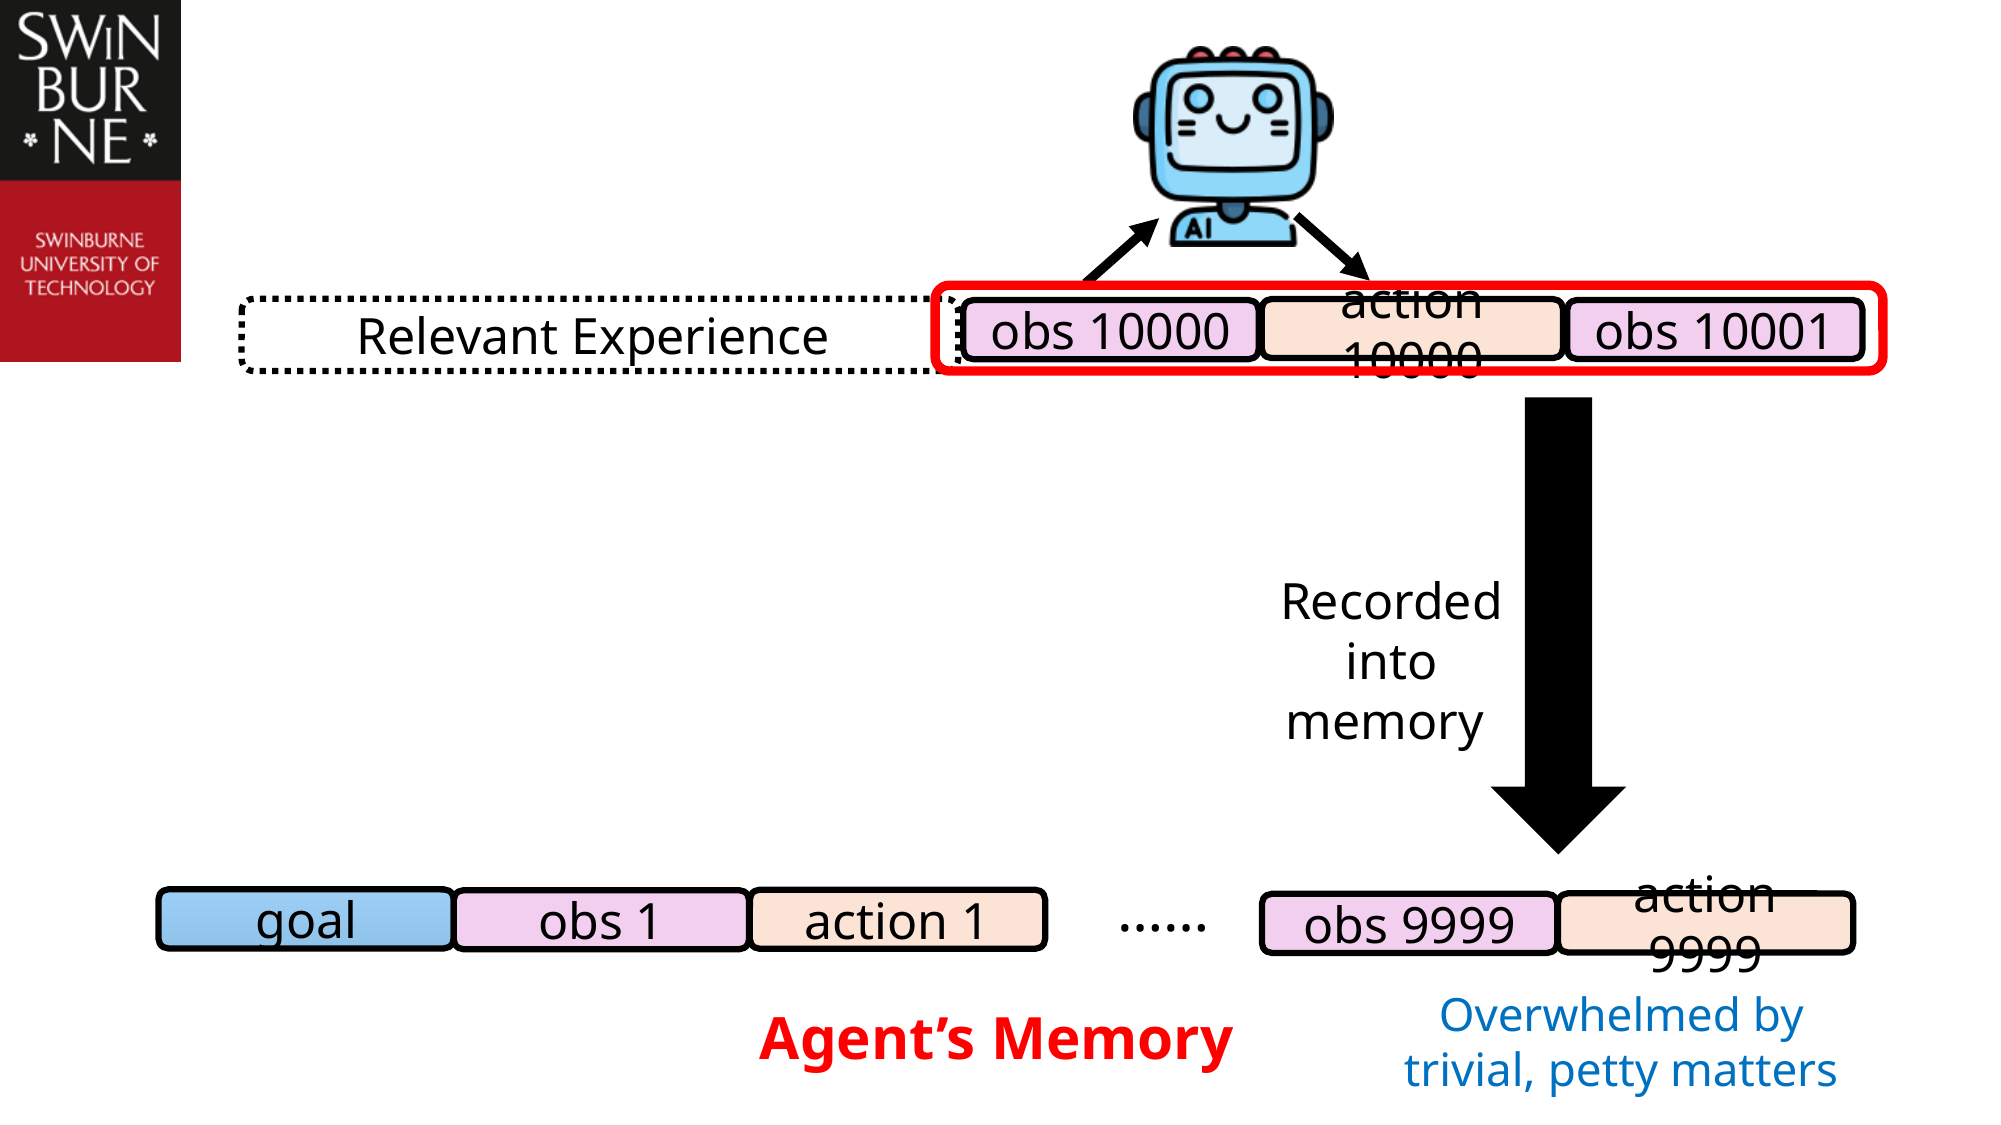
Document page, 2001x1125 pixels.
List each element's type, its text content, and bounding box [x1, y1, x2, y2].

picture [1132, 46, 1334, 248]
text_box [1490, 397, 1627, 855]
text_box obs 1 [452, 889, 749, 951]
text_box obs 9999 [1260, 892, 1558, 954]
text_box action 9999 [1556, 892, 1855, 954]
picture [0, 0, 182, 363]
text_box goal [157, 888, 454, 950]
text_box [1295, 215, 1371, 282]
text_box obs 10001 [1566, 298, 1864, 361]
text_box …… [1047, 866, 1280, 951]
text_box Overwhelmed by trivial, petty matters [1380, 978, 1863, 1103]
text_box action 1 [748, 888, 1047, 950]
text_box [1084, 217, 1160, 284]
text_box Agent’s Memory [548, 994, 1461, 1079]
text_box Relevant Experience [240, 297, 942, 373]
text_box Recorded into memory [1258, 562, 1524, 758]
text_box [933, 283, 1885, 373]
